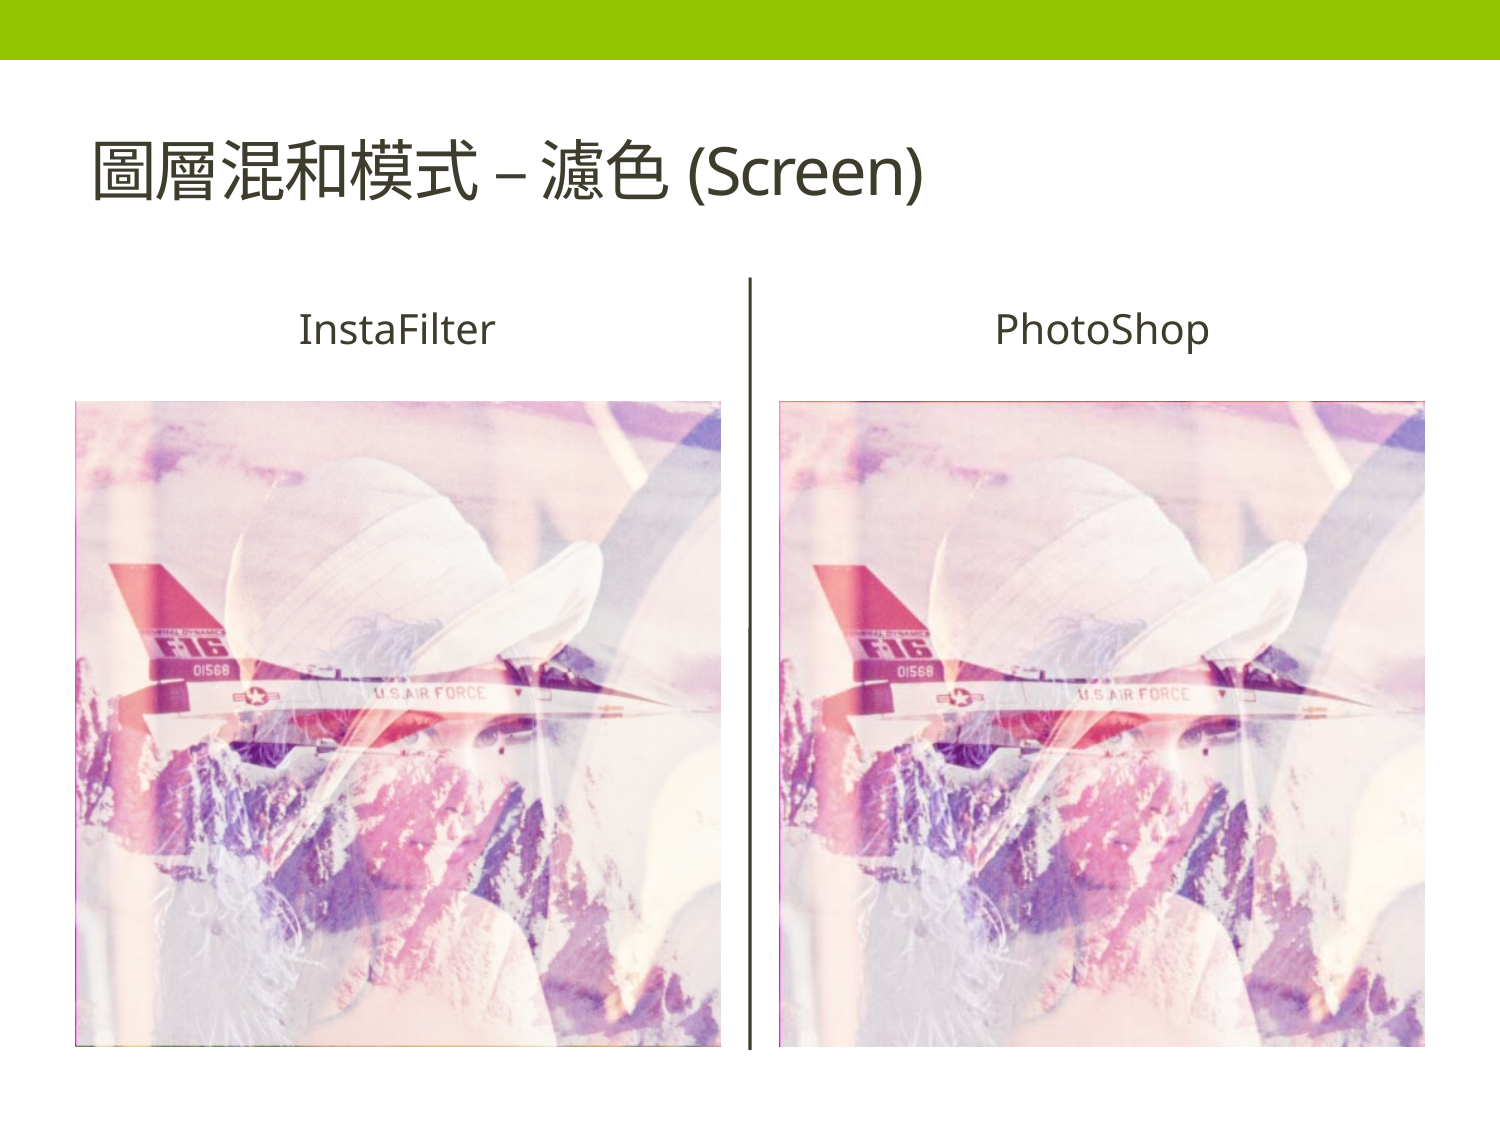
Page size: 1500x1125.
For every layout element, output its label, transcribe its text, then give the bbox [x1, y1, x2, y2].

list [74, 401, 721, 1047]
title 圖層混和模式 – 濾色(Screen) [75, 87, 1425, 250]
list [779, 401, 1426, 1047]
list InstaFilter [75, 275, 720, 380]
list PhotoShop [780, 275, 1425, 380]
